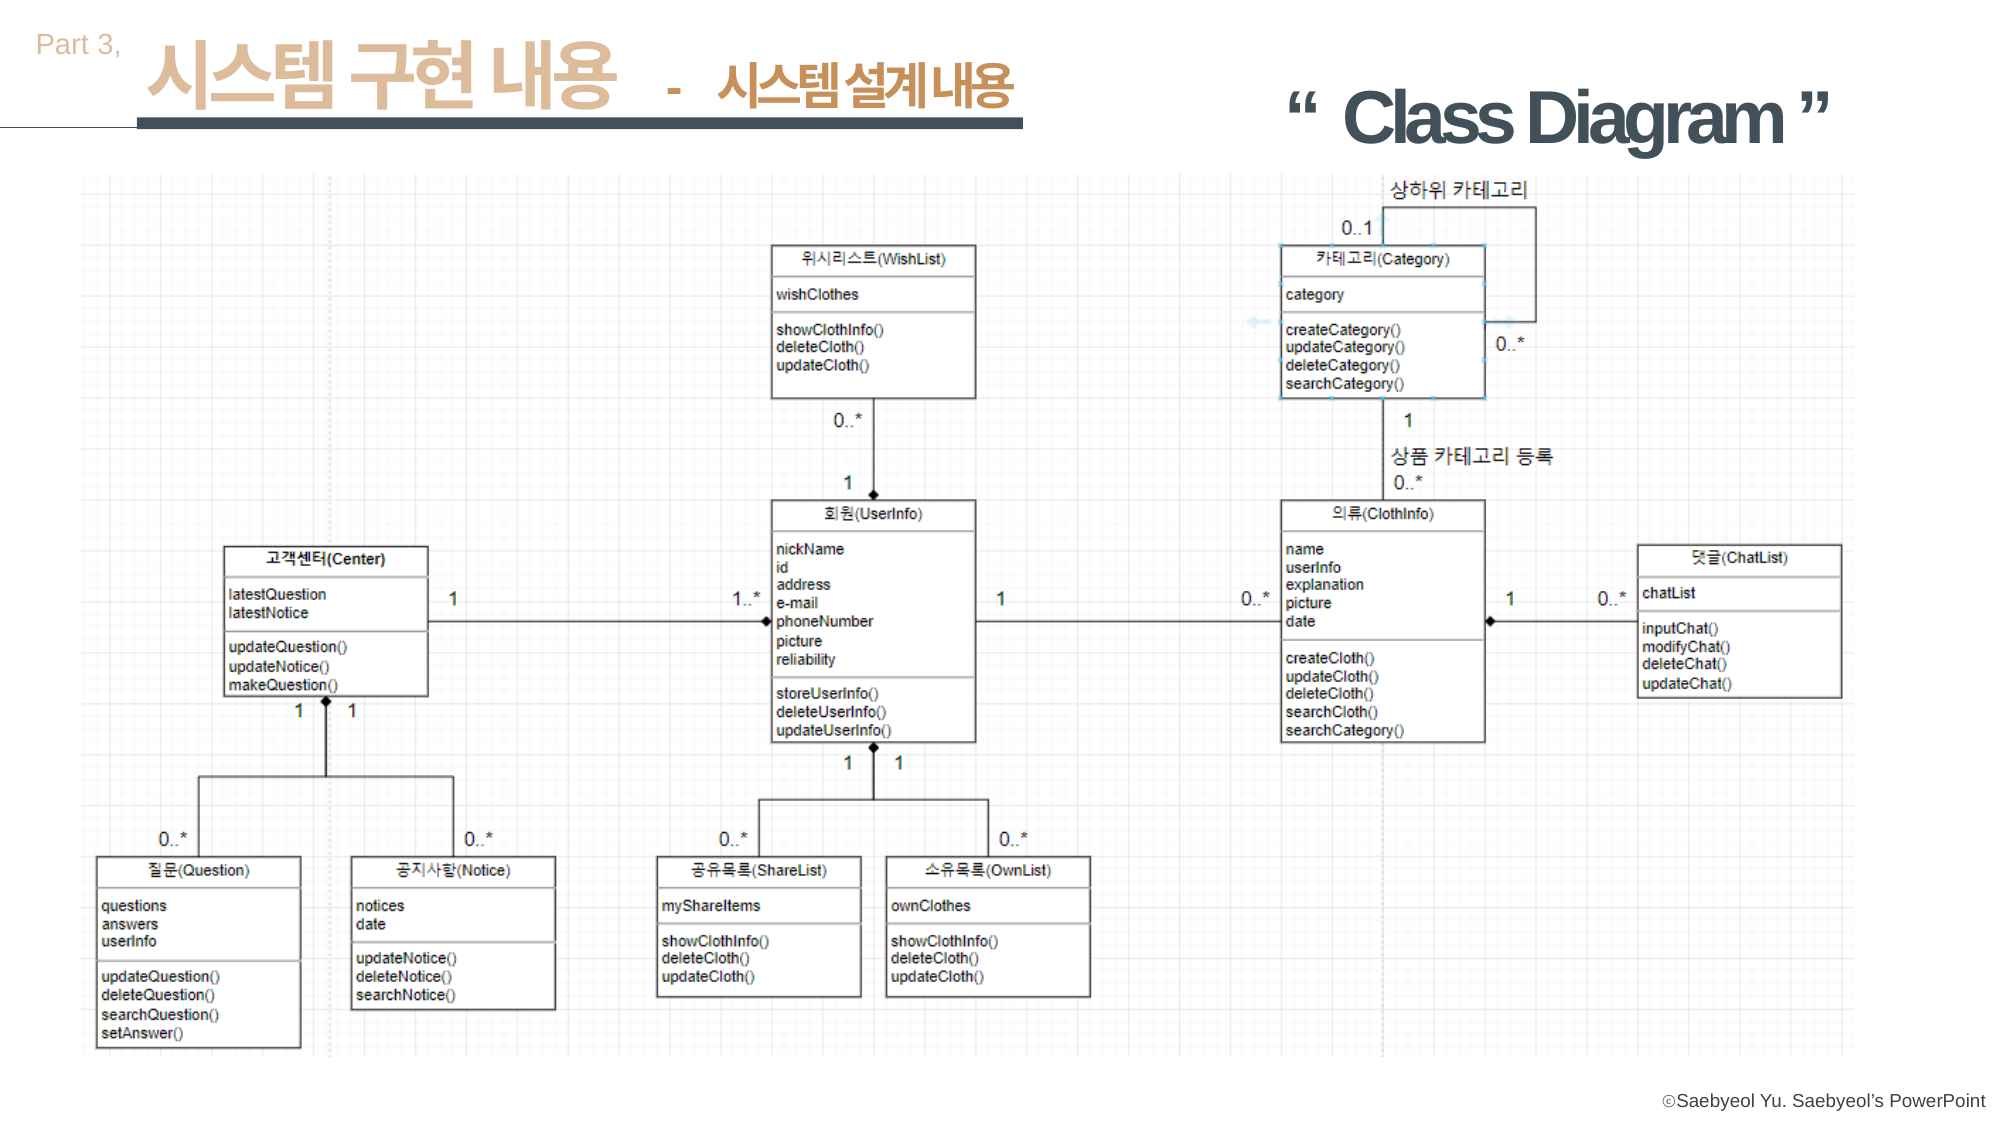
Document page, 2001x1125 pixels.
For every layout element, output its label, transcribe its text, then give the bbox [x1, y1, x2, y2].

picture [81, 174, 1854, 1057]
text_box Part 3, [20, 18, 137, 68]
text_box “ Class Diagram ” [1257, 61, 1849, 167]
text_box - 시스템 설계 내용 [651, 47, 1036, 123]
text_box 시스템 구현 내용 [130, 20, 675, 126]
text_box [136, 116, 1024, 130]
